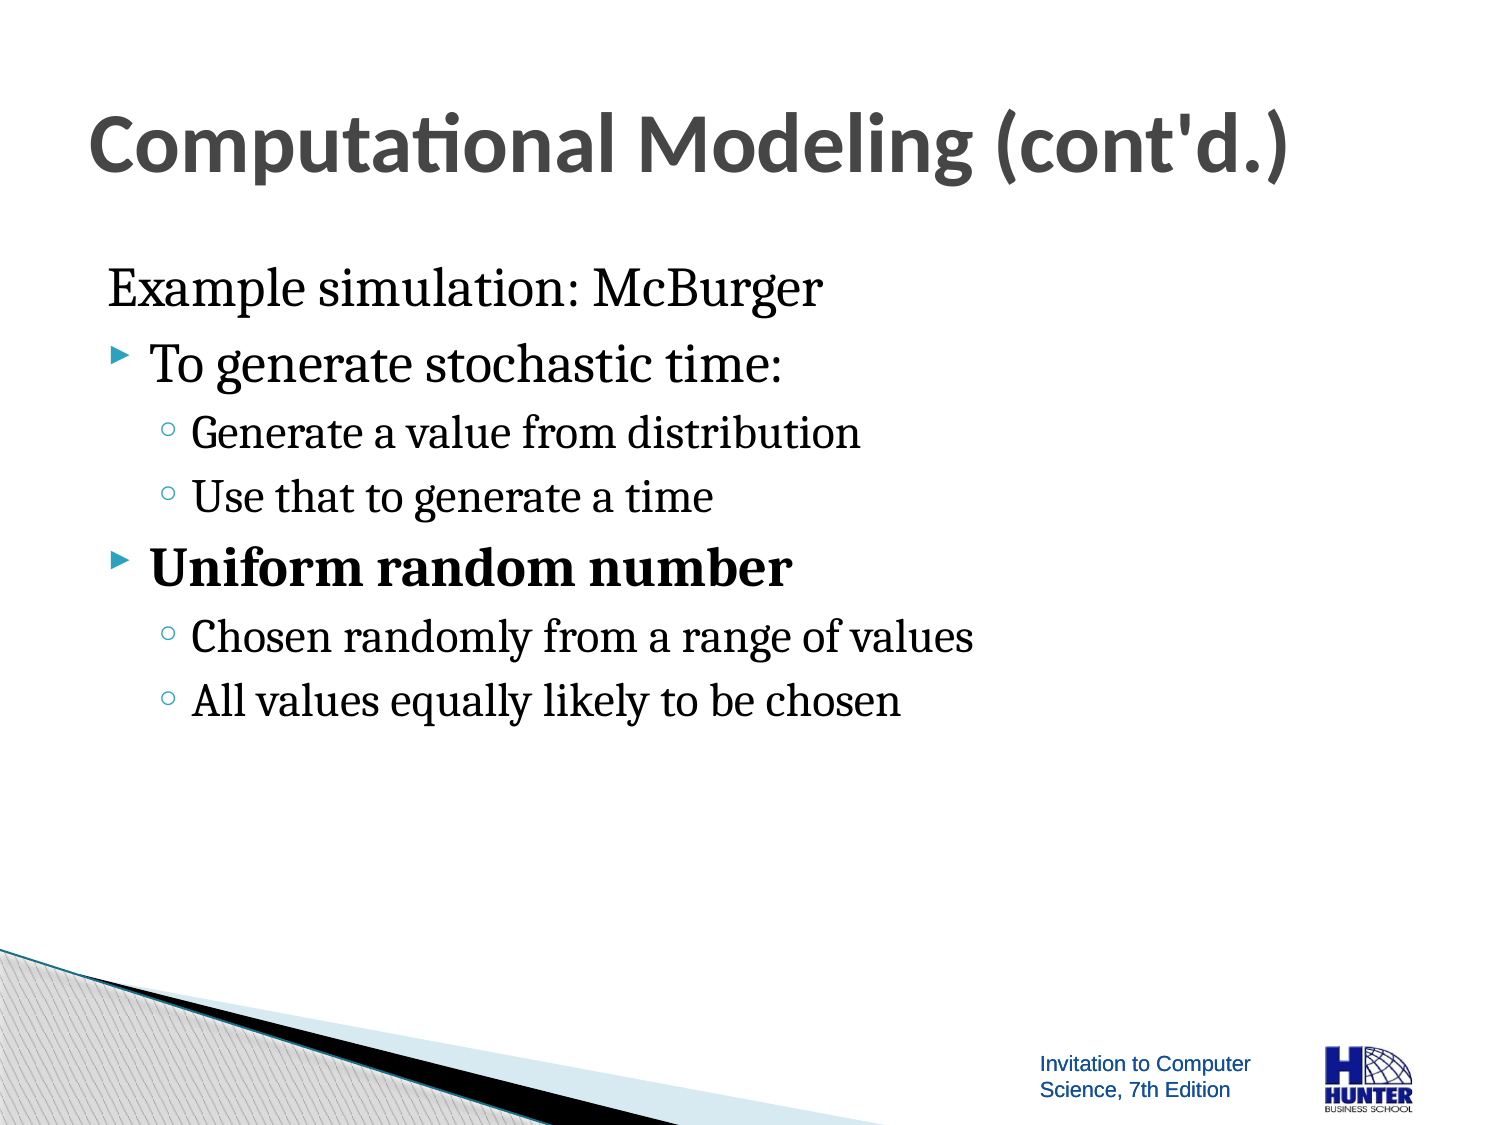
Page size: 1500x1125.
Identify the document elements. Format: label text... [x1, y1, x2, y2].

title Computational Modeling (cont'd.) [75, 45, 1425, 233]
picture [1325, 1046, 1413, 1113]
list Example simulation: McBurger To generate stochastic time: Generate a value from distribution Use that to generate a time Uniform random number Chosen randomly from a range of values All values equally likely to be chosen [75, 243, 1425, 986]
